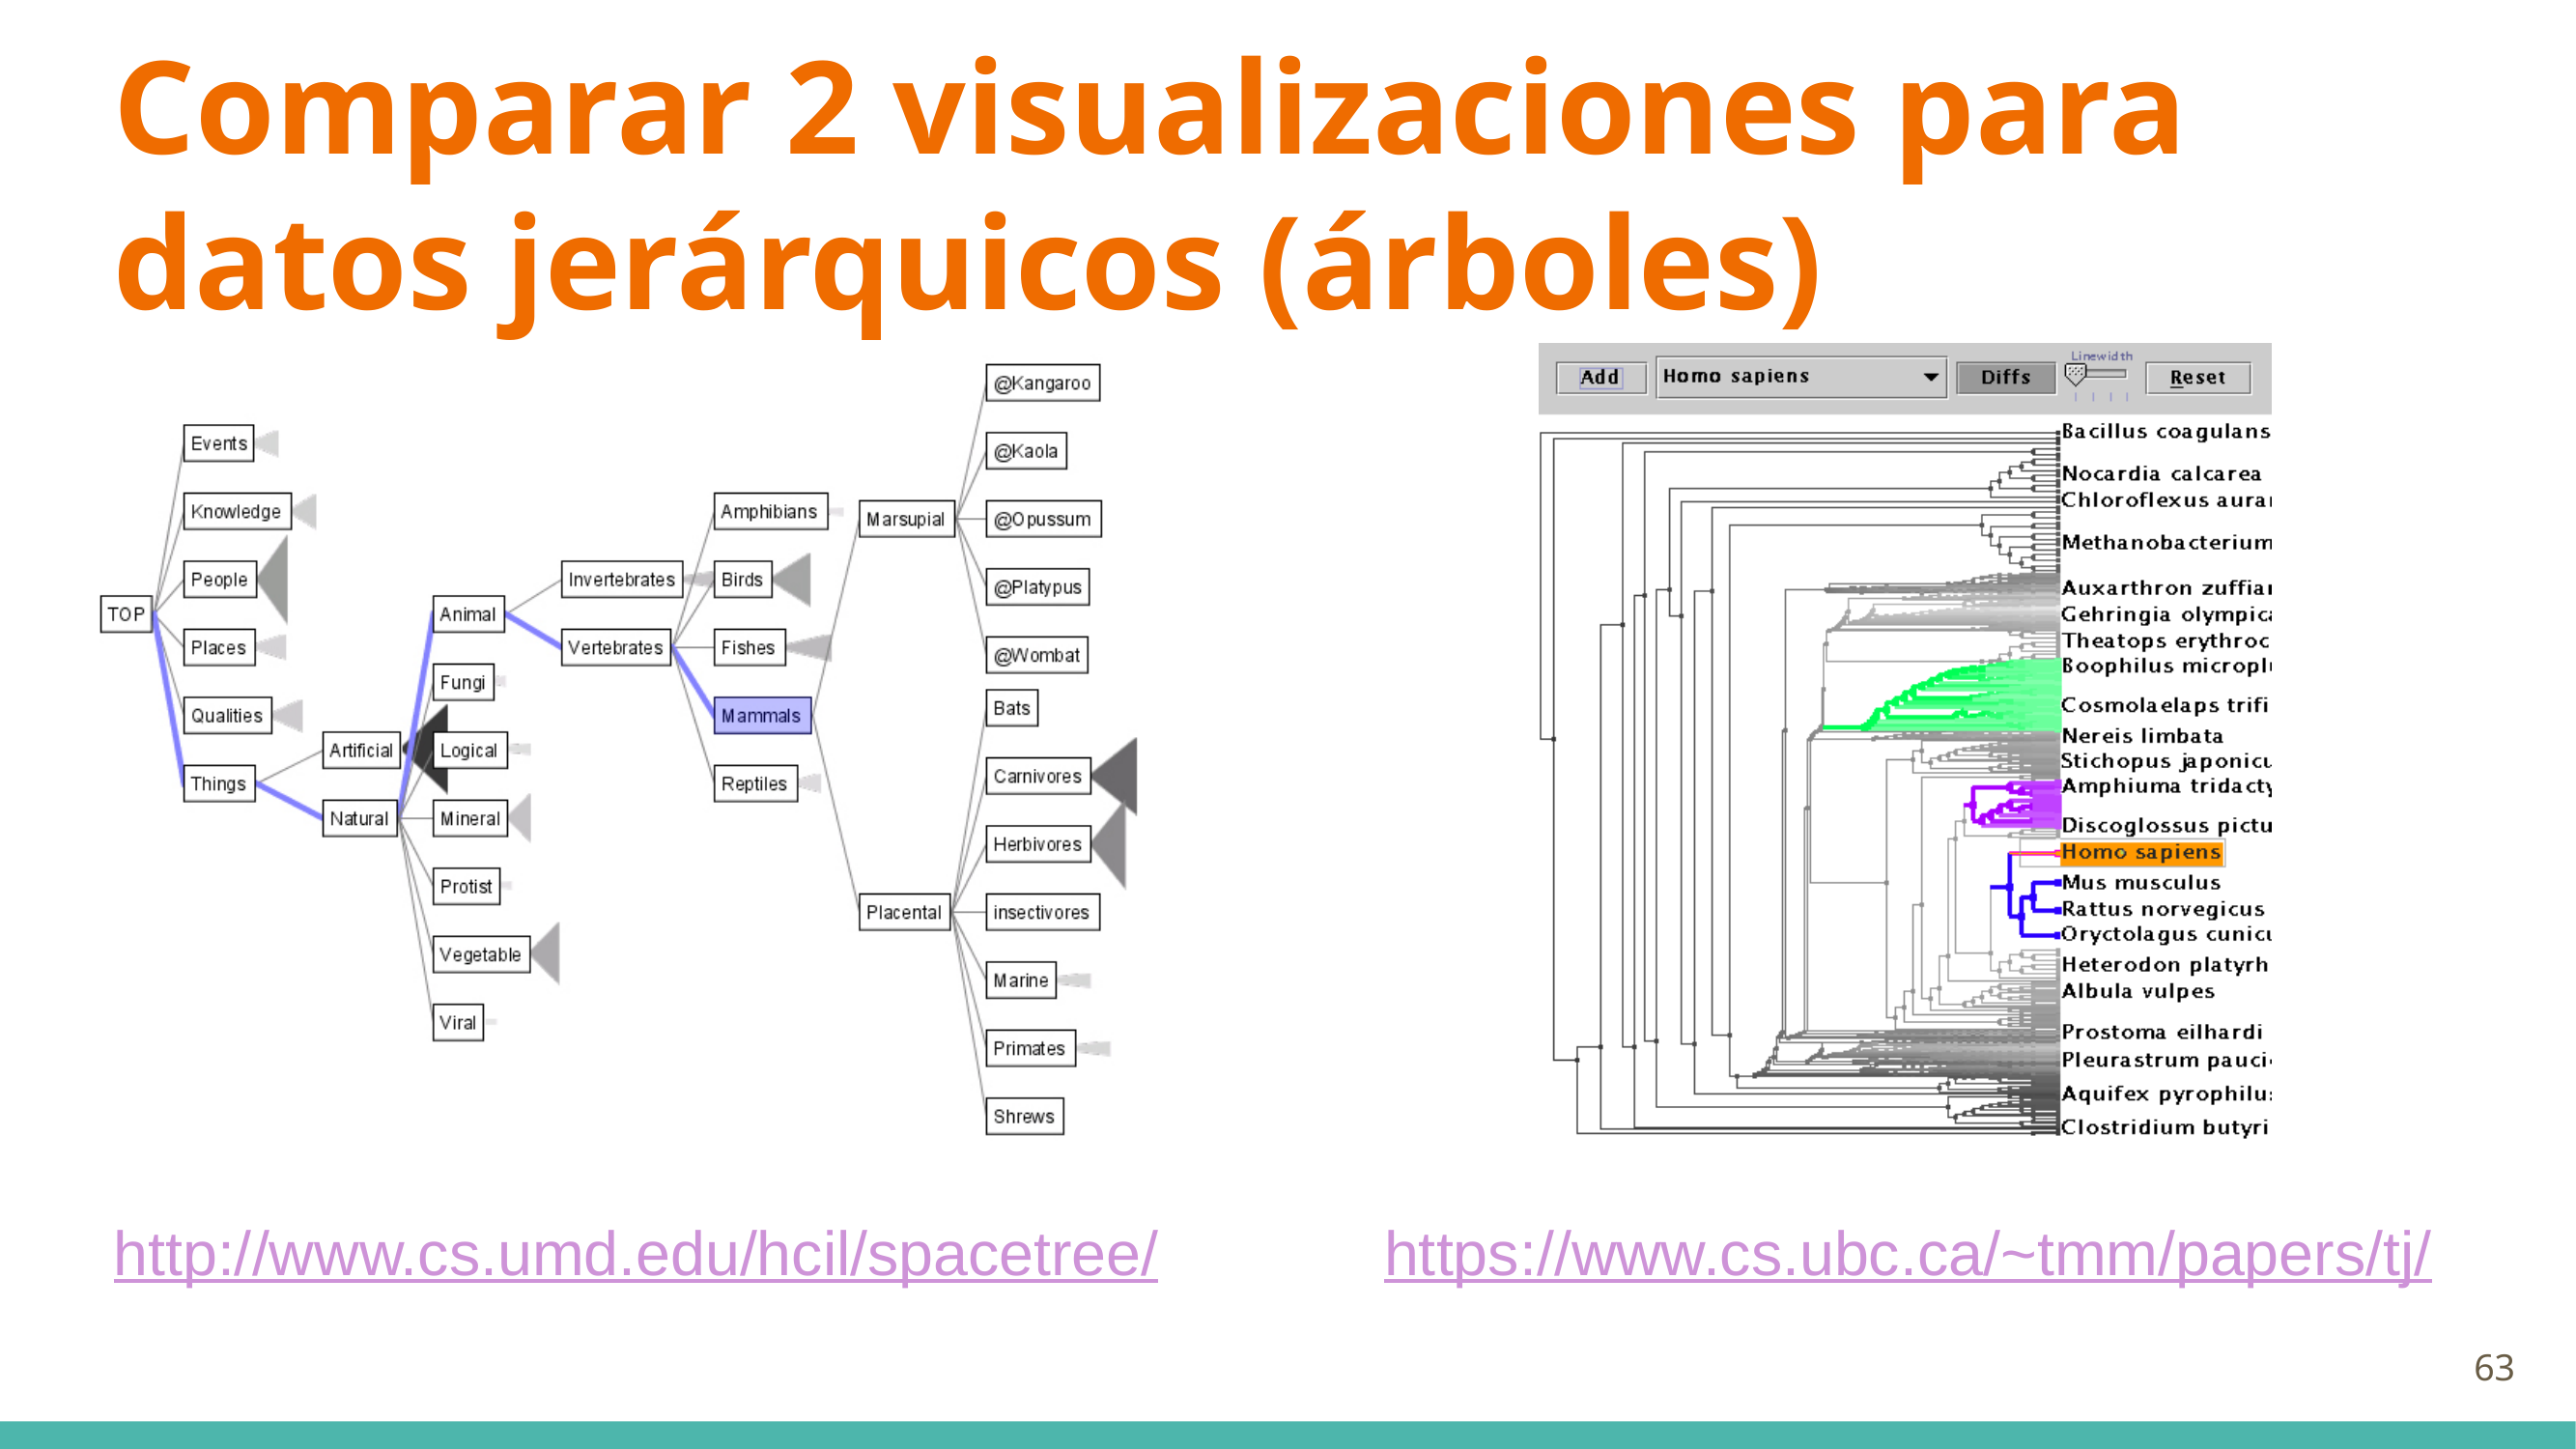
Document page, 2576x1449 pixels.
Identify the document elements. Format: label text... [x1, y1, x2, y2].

picture [1539, 343, 2272, 1148]
title Comparar 2 visualizaciones para datos jerárquicos (árboles) [87, 0, 2488, 326]
list http://www.cs.umd.edu/hcil/spacetree/ https://www.cs.ubc.ca/~tmm/papers/tj/ [87, 1176, 2488, 1288]
picture [87, 354, 1187, 1148]
slide_number ‹#› [2386, 1313, 2541, 1425]
